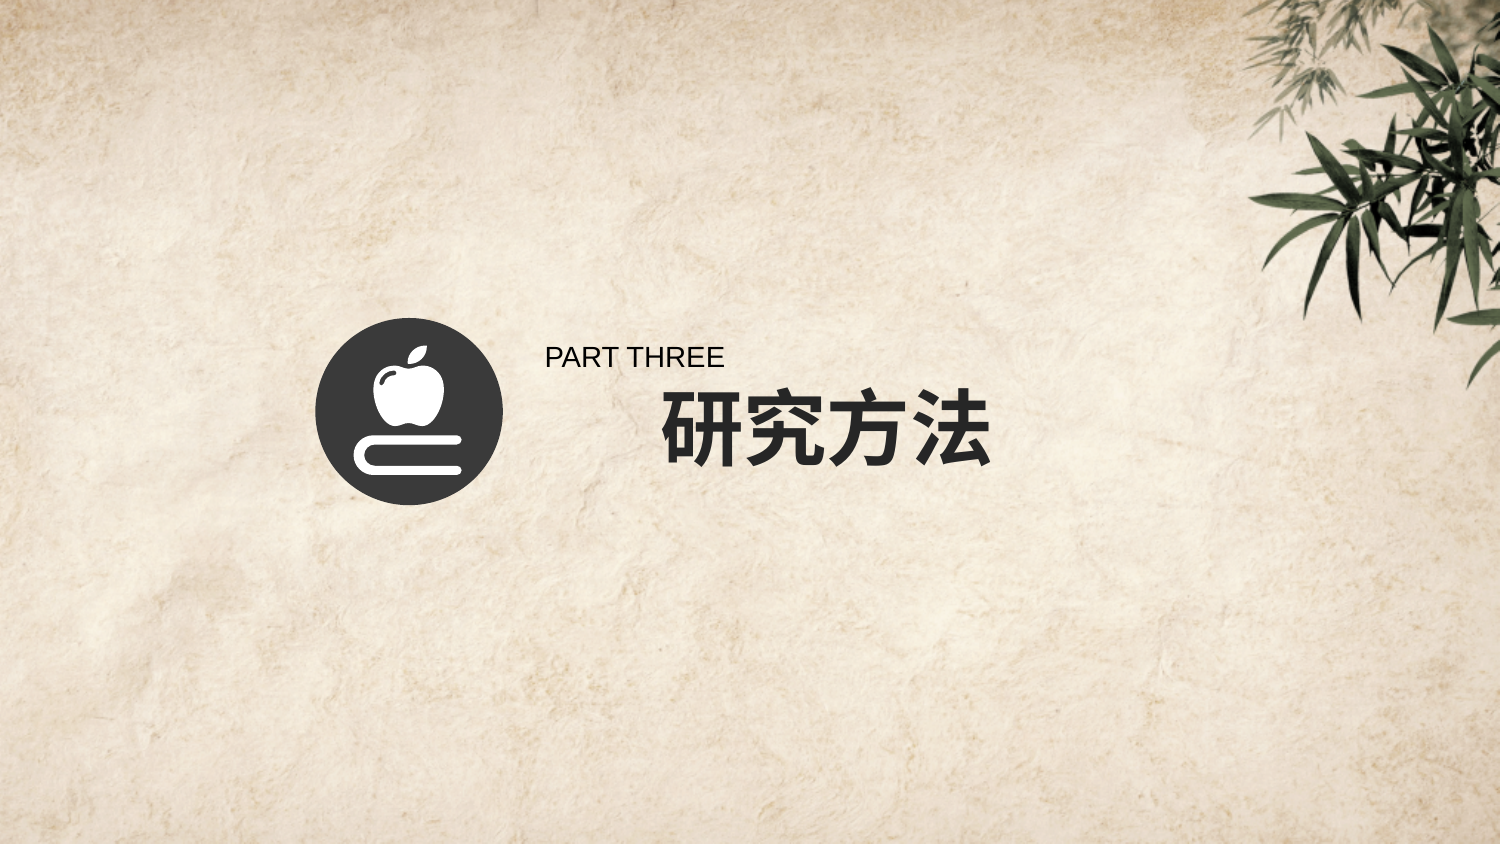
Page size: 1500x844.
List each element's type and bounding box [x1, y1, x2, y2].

text_box [502, 331, 1184, 486]
picture [0, 0, 1500, 844]
text_box [316, 318, 502, 505]
